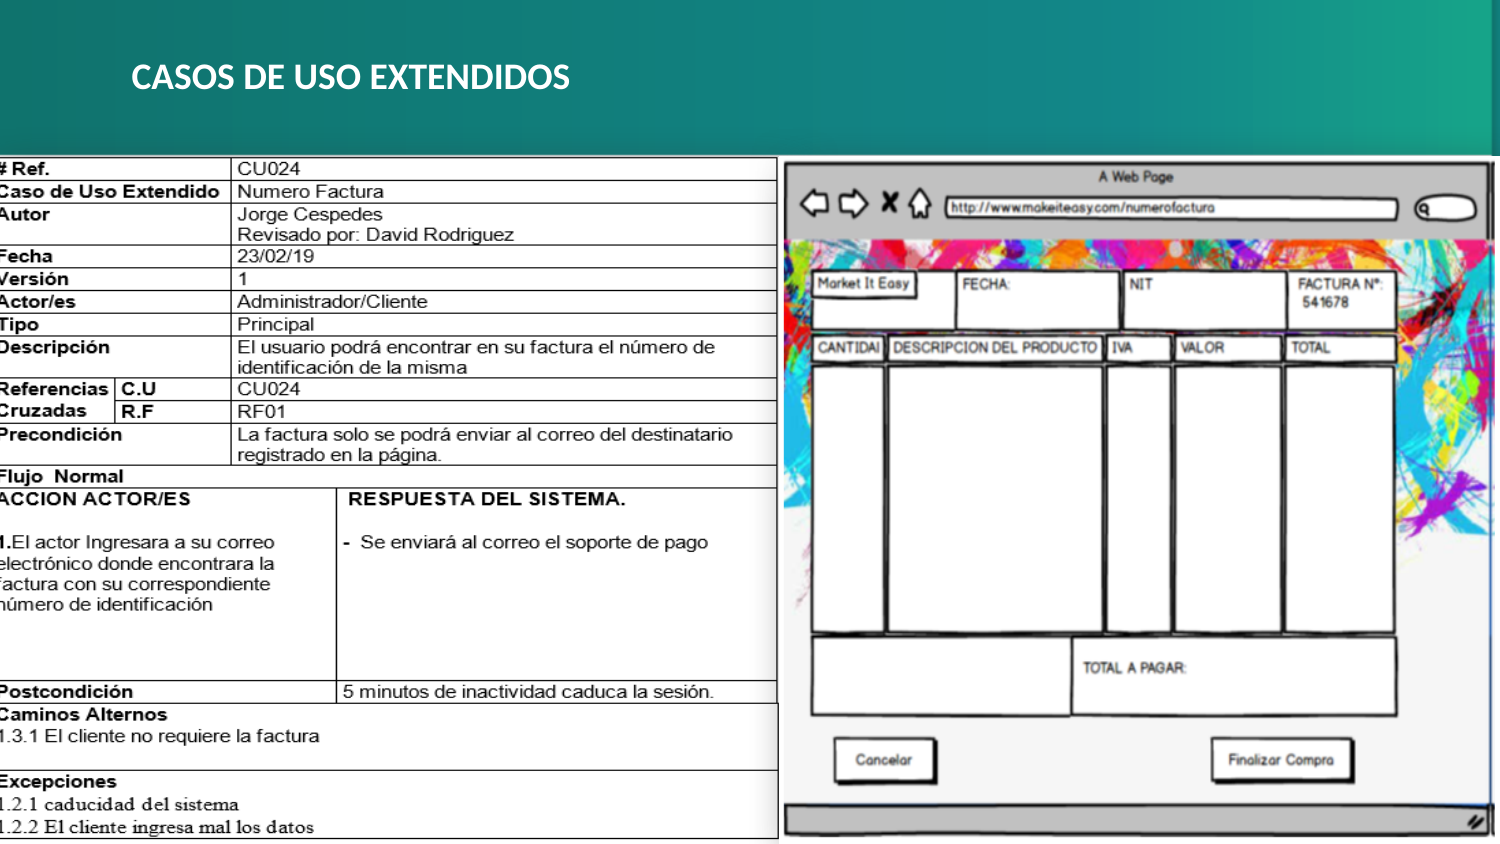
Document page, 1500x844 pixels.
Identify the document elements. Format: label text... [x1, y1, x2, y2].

text_box CASOS DE USO EXTENDIDOS [116, 44, 586, 105]
picture [0, 0, 1500, 844]
